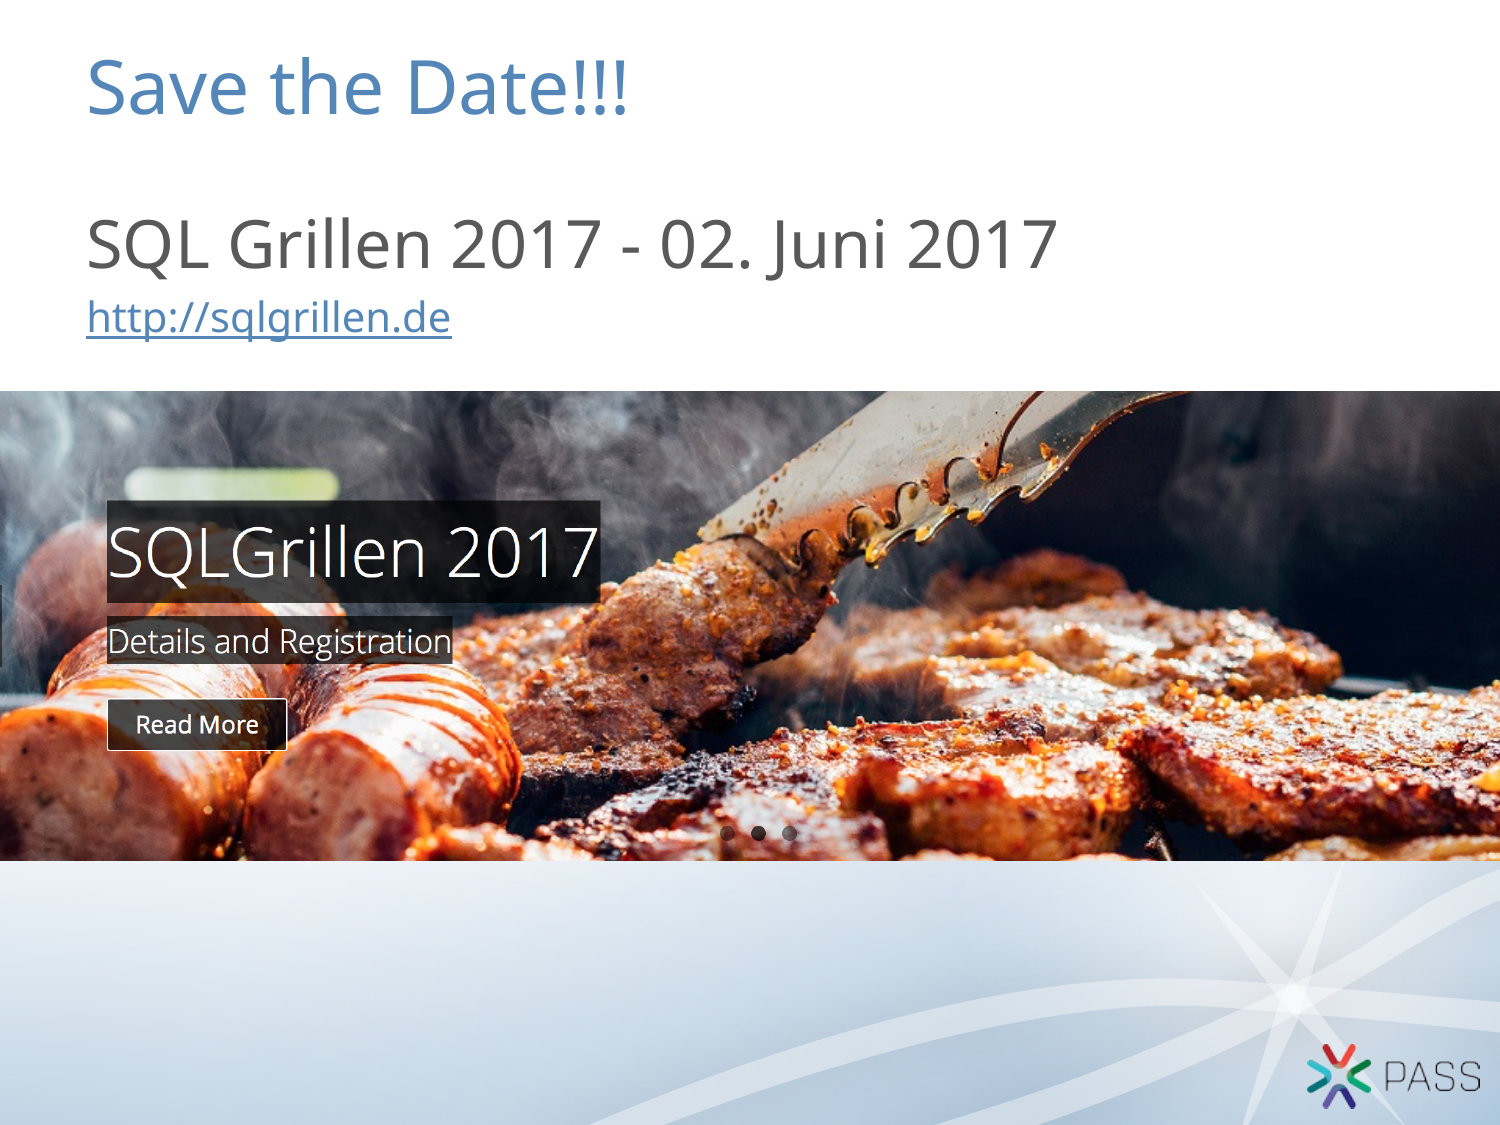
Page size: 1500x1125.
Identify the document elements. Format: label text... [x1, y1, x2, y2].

list SQL Grillen 2017 - 02. Juni 2017 http://sqlgrillen.de [71, 194, 1422, 358]
picture [0, 0, 1500, 1125]
title Save the Date!!! [71, 48, 1422, 162]
